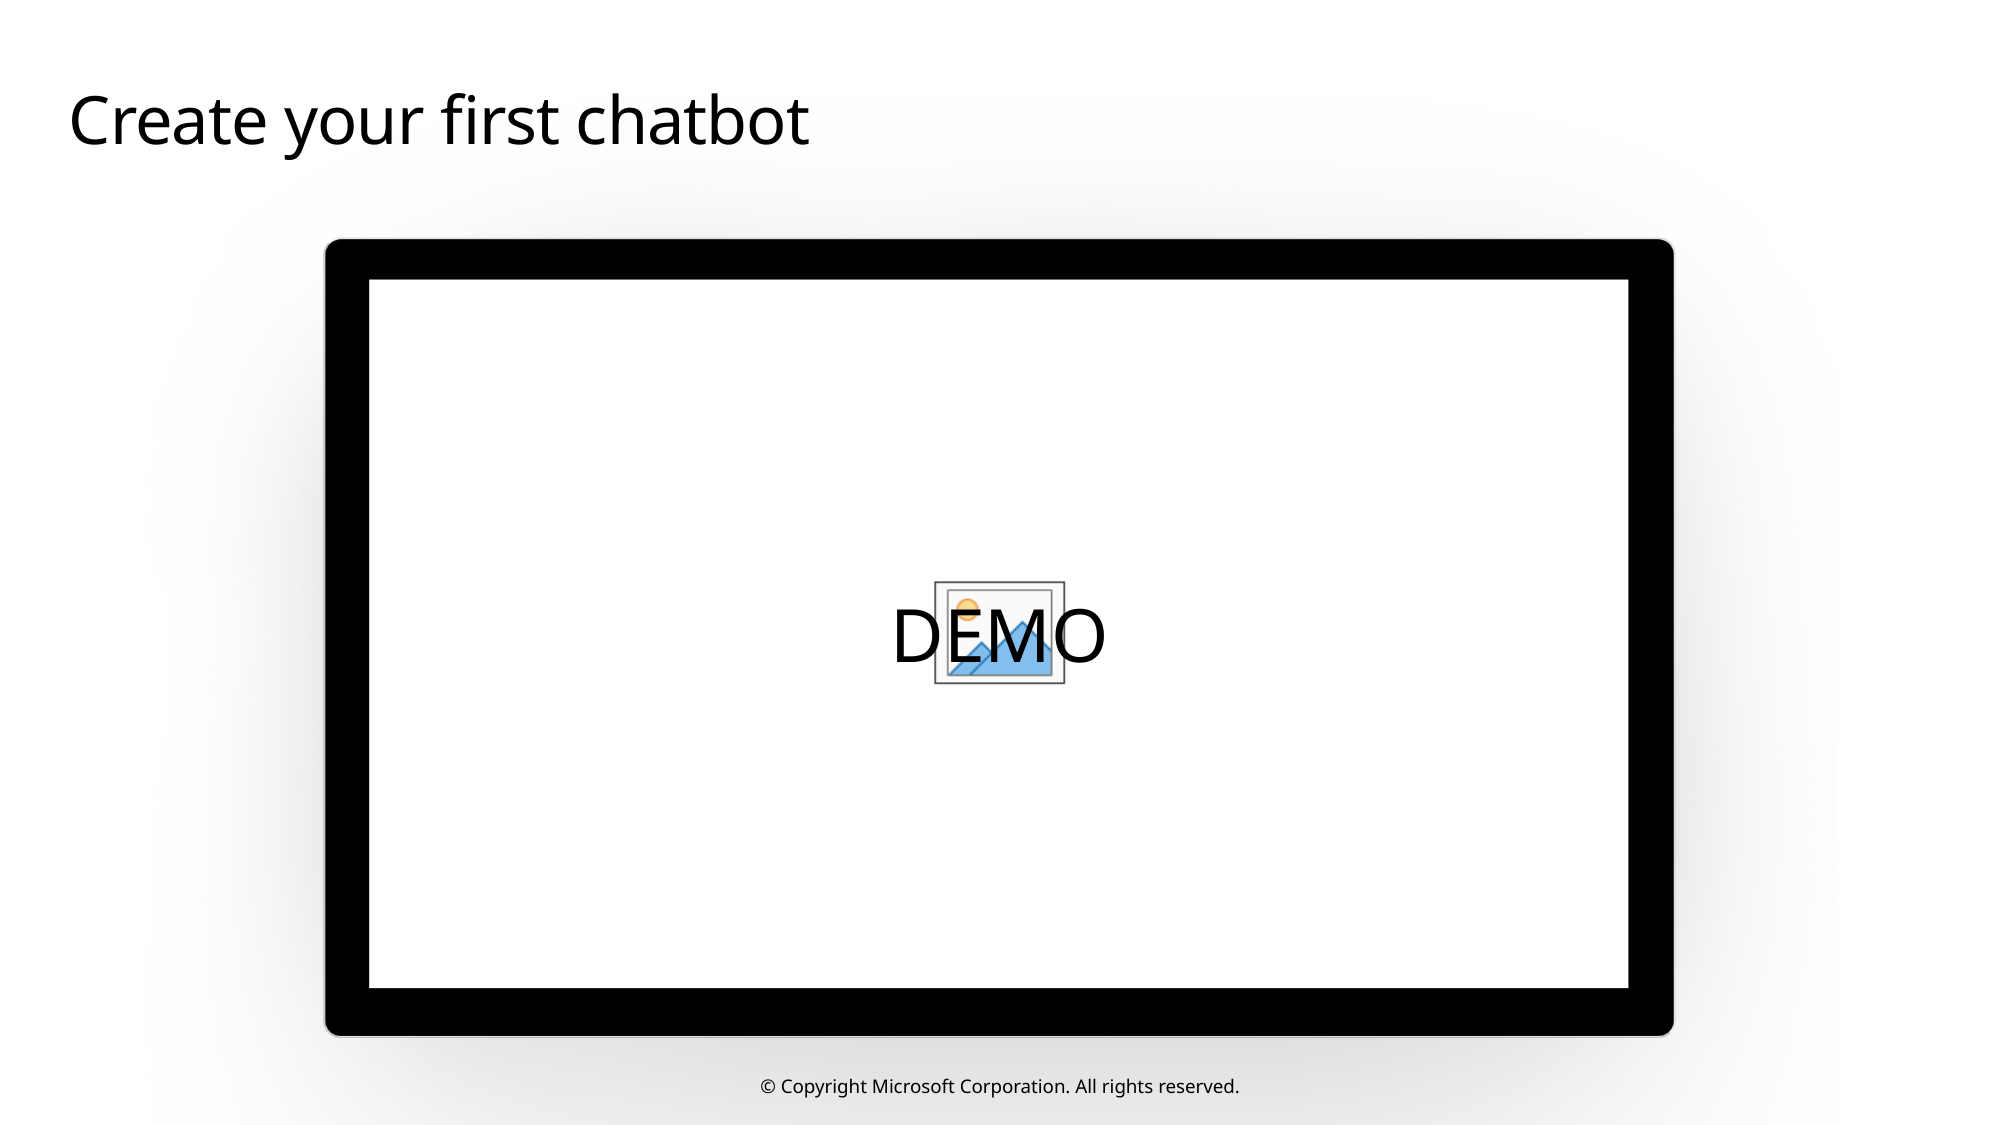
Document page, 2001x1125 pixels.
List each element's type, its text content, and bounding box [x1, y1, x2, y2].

picture [54, 96, 1838, 1125]
title Create your first chatbot [68, 72, 1930, 184]
